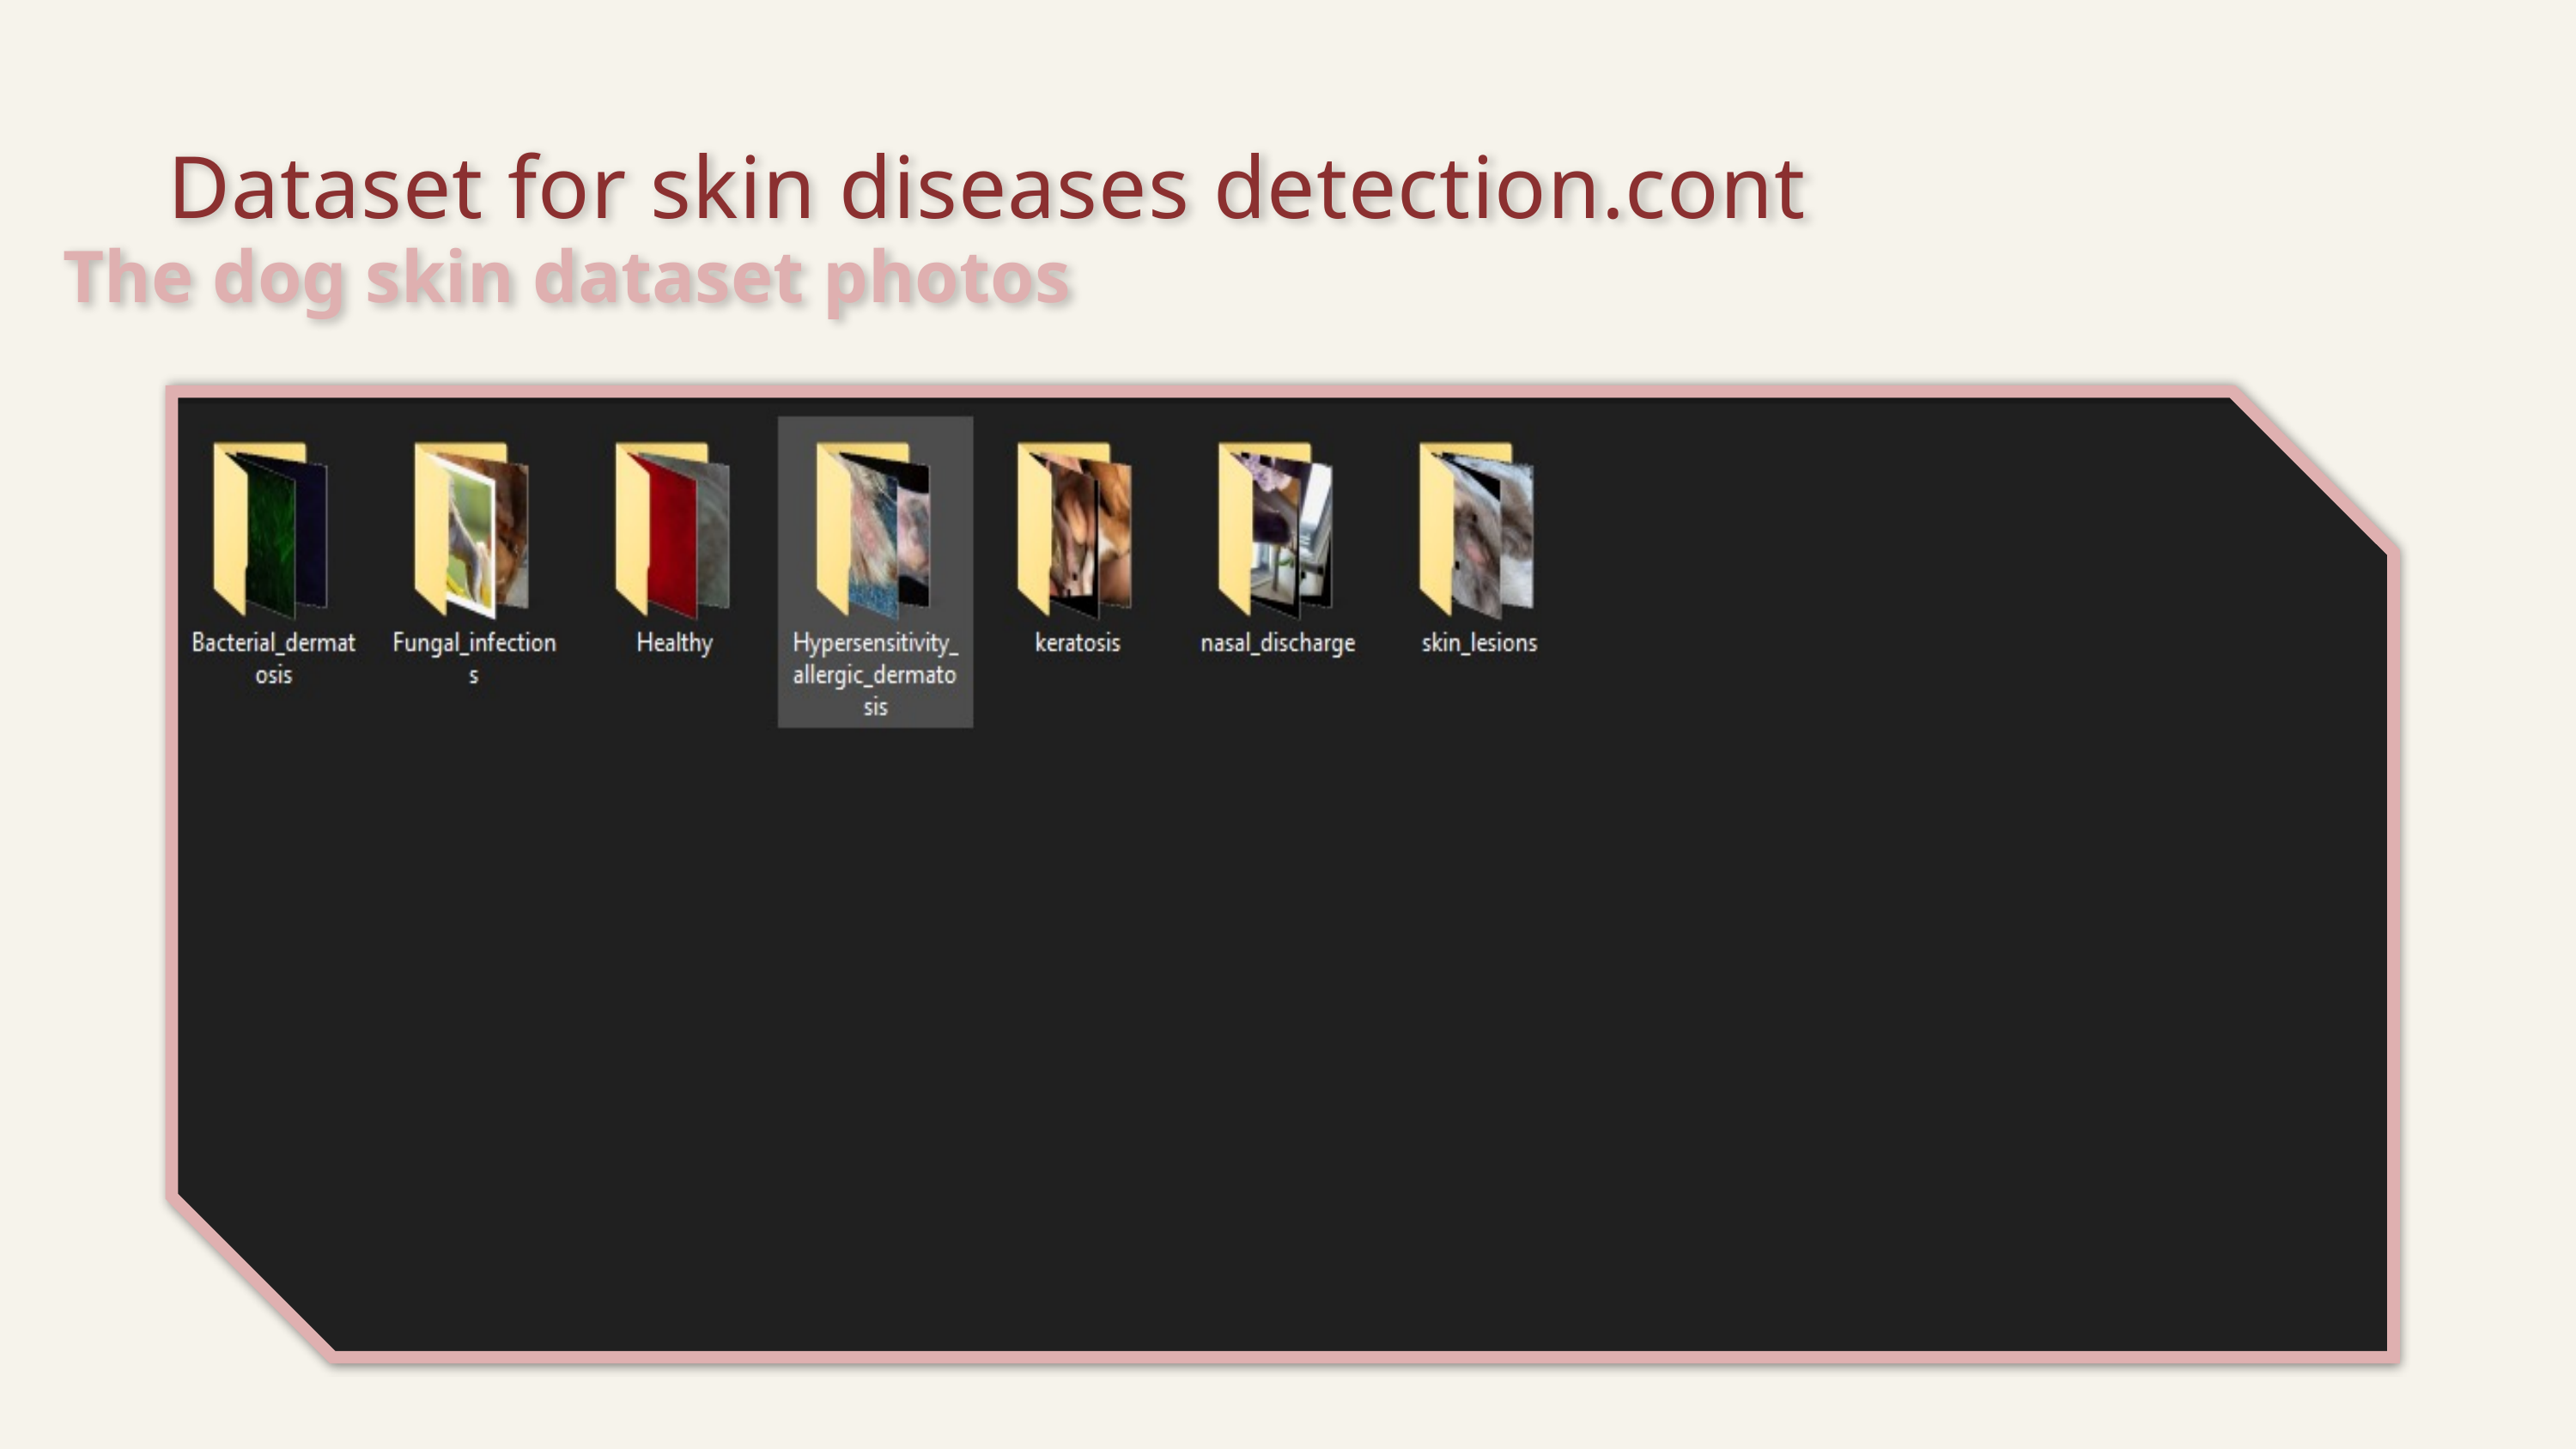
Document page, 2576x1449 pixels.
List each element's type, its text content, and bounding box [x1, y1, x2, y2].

text_box Dataset for skin diseases detection.cont [0, 5, 1996, 236]
text_box The dog skin dataset photos [0, 246, 1467, 318]
picture [171, 391, 2394, 1358]
